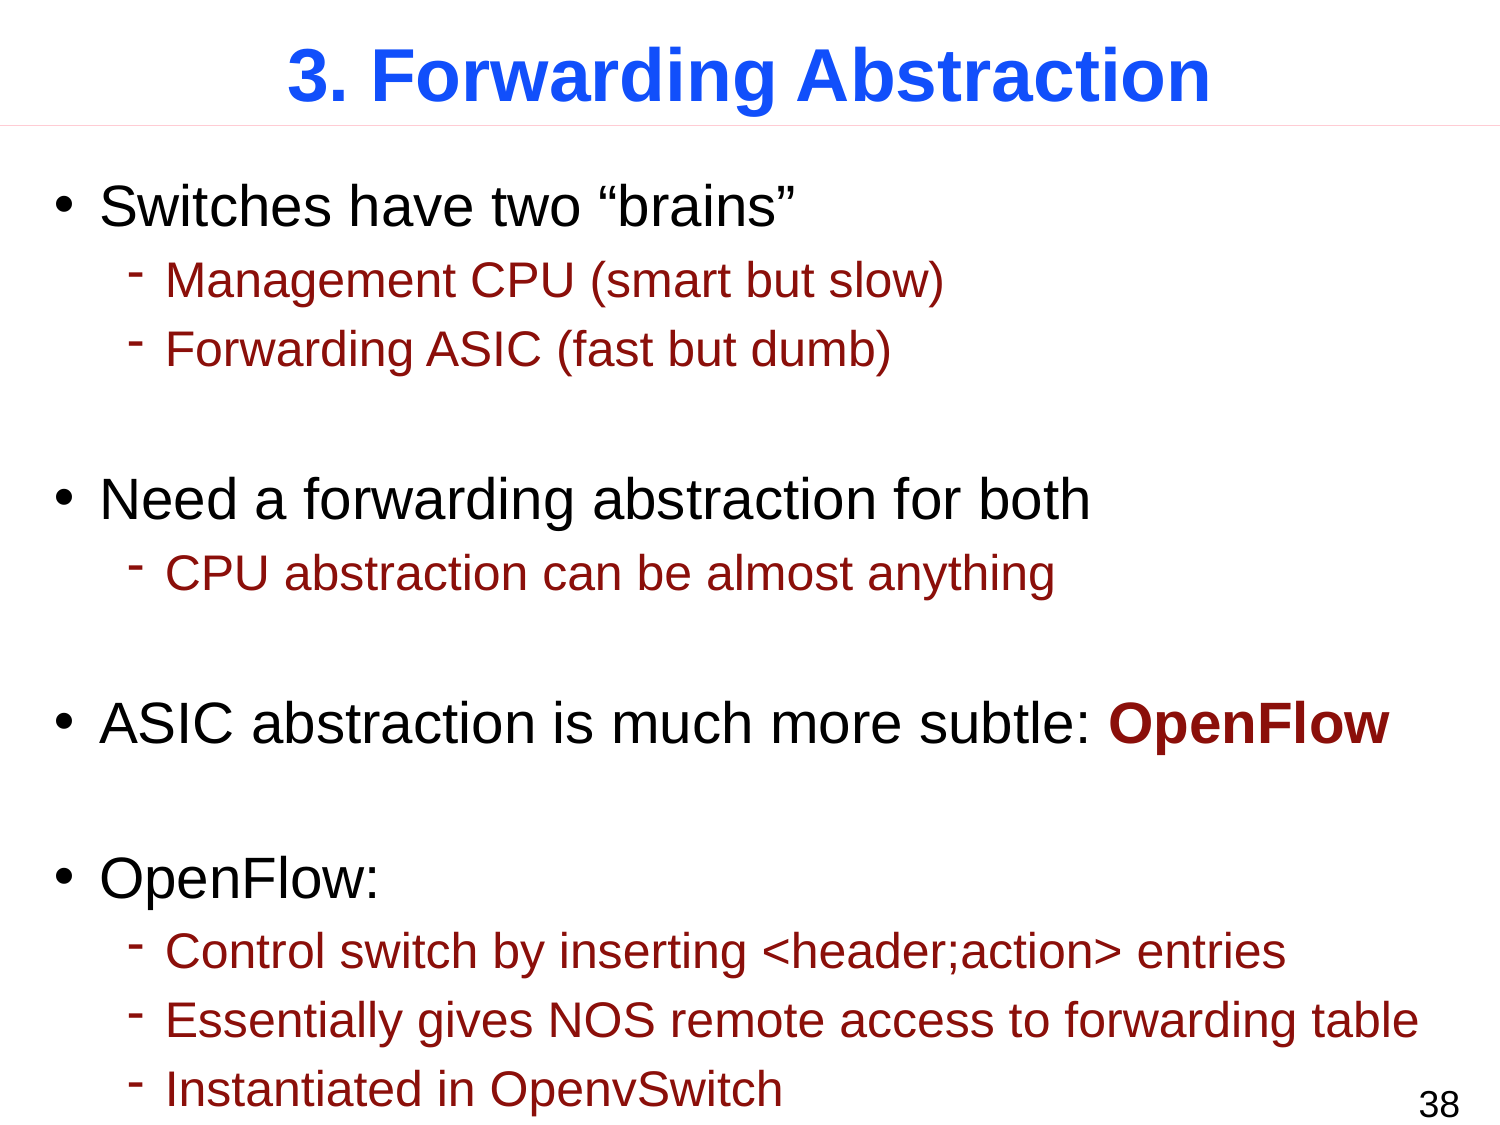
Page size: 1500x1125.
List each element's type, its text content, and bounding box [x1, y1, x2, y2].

title 3. Forwarding Abstraction [0, 24, 1500, 125]
list Switches have two “brains” Management CPU (smart but slow) Forwarding ASIC (fast but dumb) Need a forwarding abstraction for both CPU abstraction can be almost anything ASIC abstraction is much more subtle: OpenFlow OpenFlow: Control switch by inserting <header;action> entries Essentially gives NOS remote access to forwarding table Instantiated in OpenvSwitch [37, 168, 1475, 1067]
